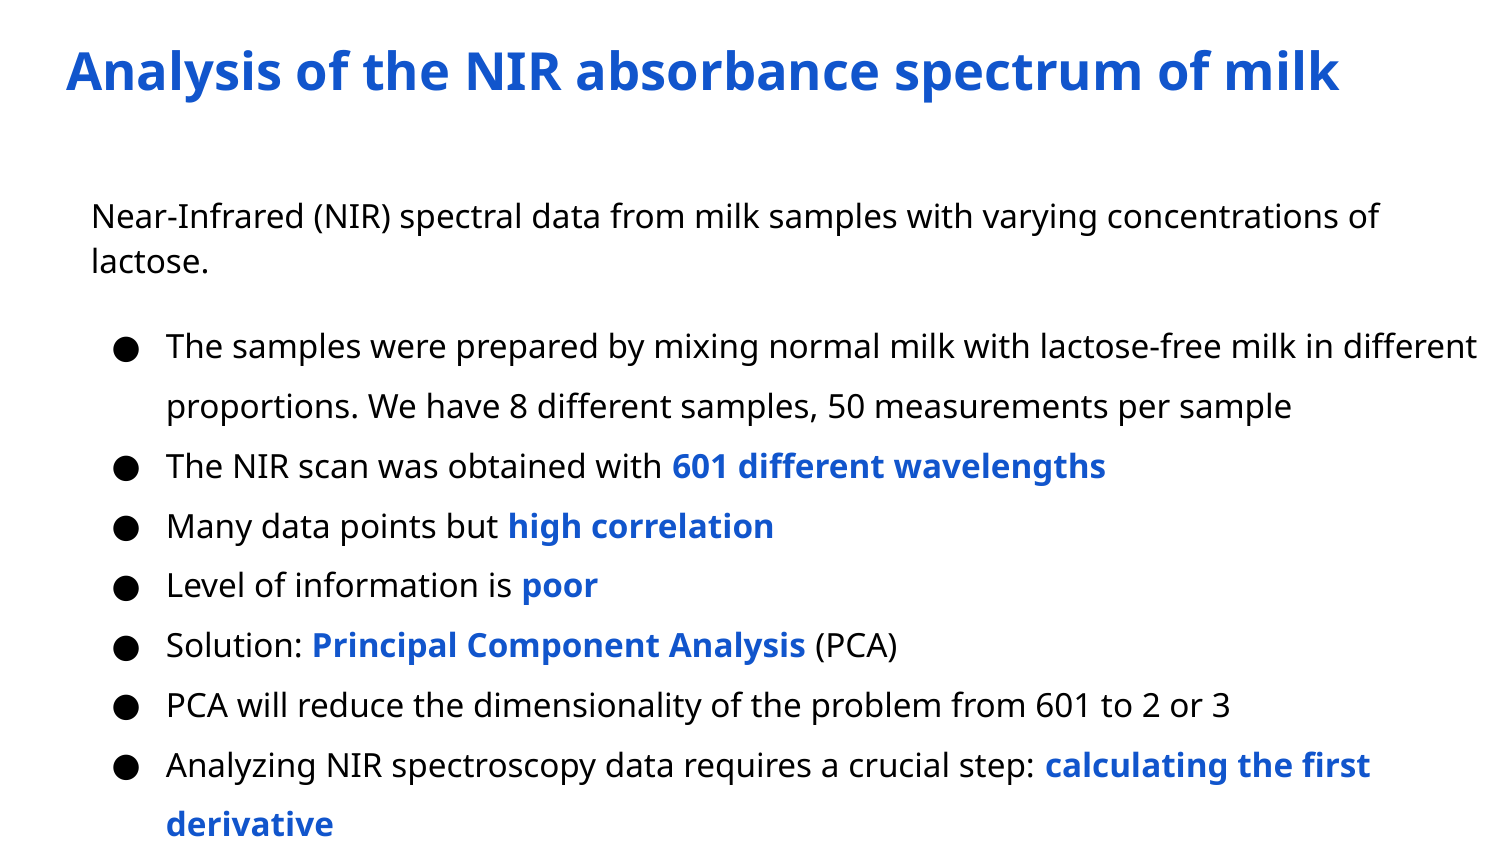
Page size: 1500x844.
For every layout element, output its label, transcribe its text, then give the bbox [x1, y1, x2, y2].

list Near-Infrared (NIR) spectral data from milk samples with varying concentrations of lactose. The samples were prepared by mixing normal milk with lactose-free milk in different proportions. We have 8 different samples, 50 measurements per sample The NIR scan was obtained with 601 different wavelengths Many data points but high correlation Level of information is poor Solution: Principal Component Analysis (PCA) PCA will reduce the dimensionality of the problem from 601 to 2 or 3 Analyzing NIR spectroscopy data requires a crucial step: calculating the first derivative [75, 173, 1500, 844]
title Analysis of the NIR absorbance spectrum of milk [51, 23, 1449, 117]
